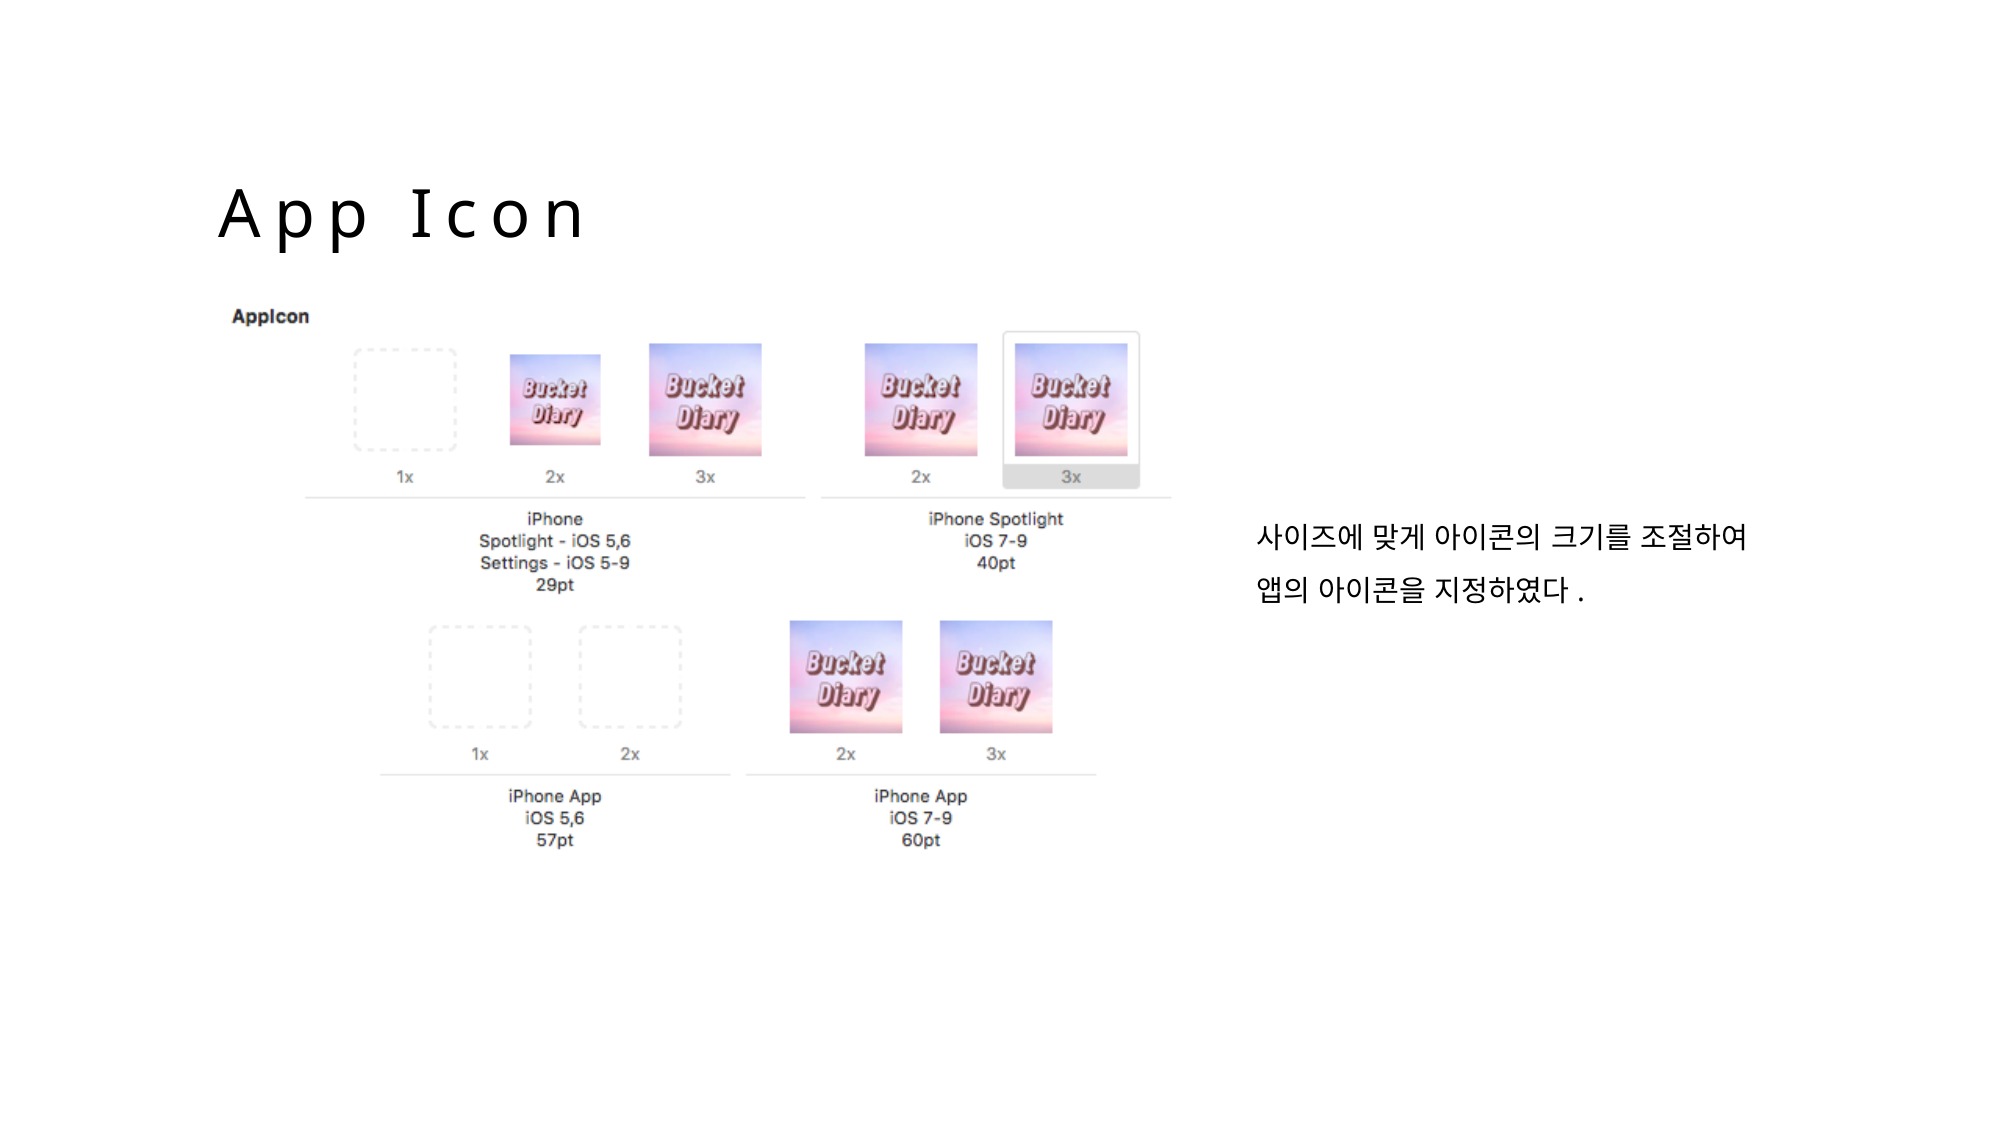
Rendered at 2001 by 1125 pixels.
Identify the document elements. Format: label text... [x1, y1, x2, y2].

text_box 사이즈에 맞게 아이콘의 크기를 조절하여 앱의 아이콘을 지정하였다. [1242, 495, 1924, 615]
text_box App Icon [204, 163, 1018, 259]
picture [221, 303, 1242, 898]
